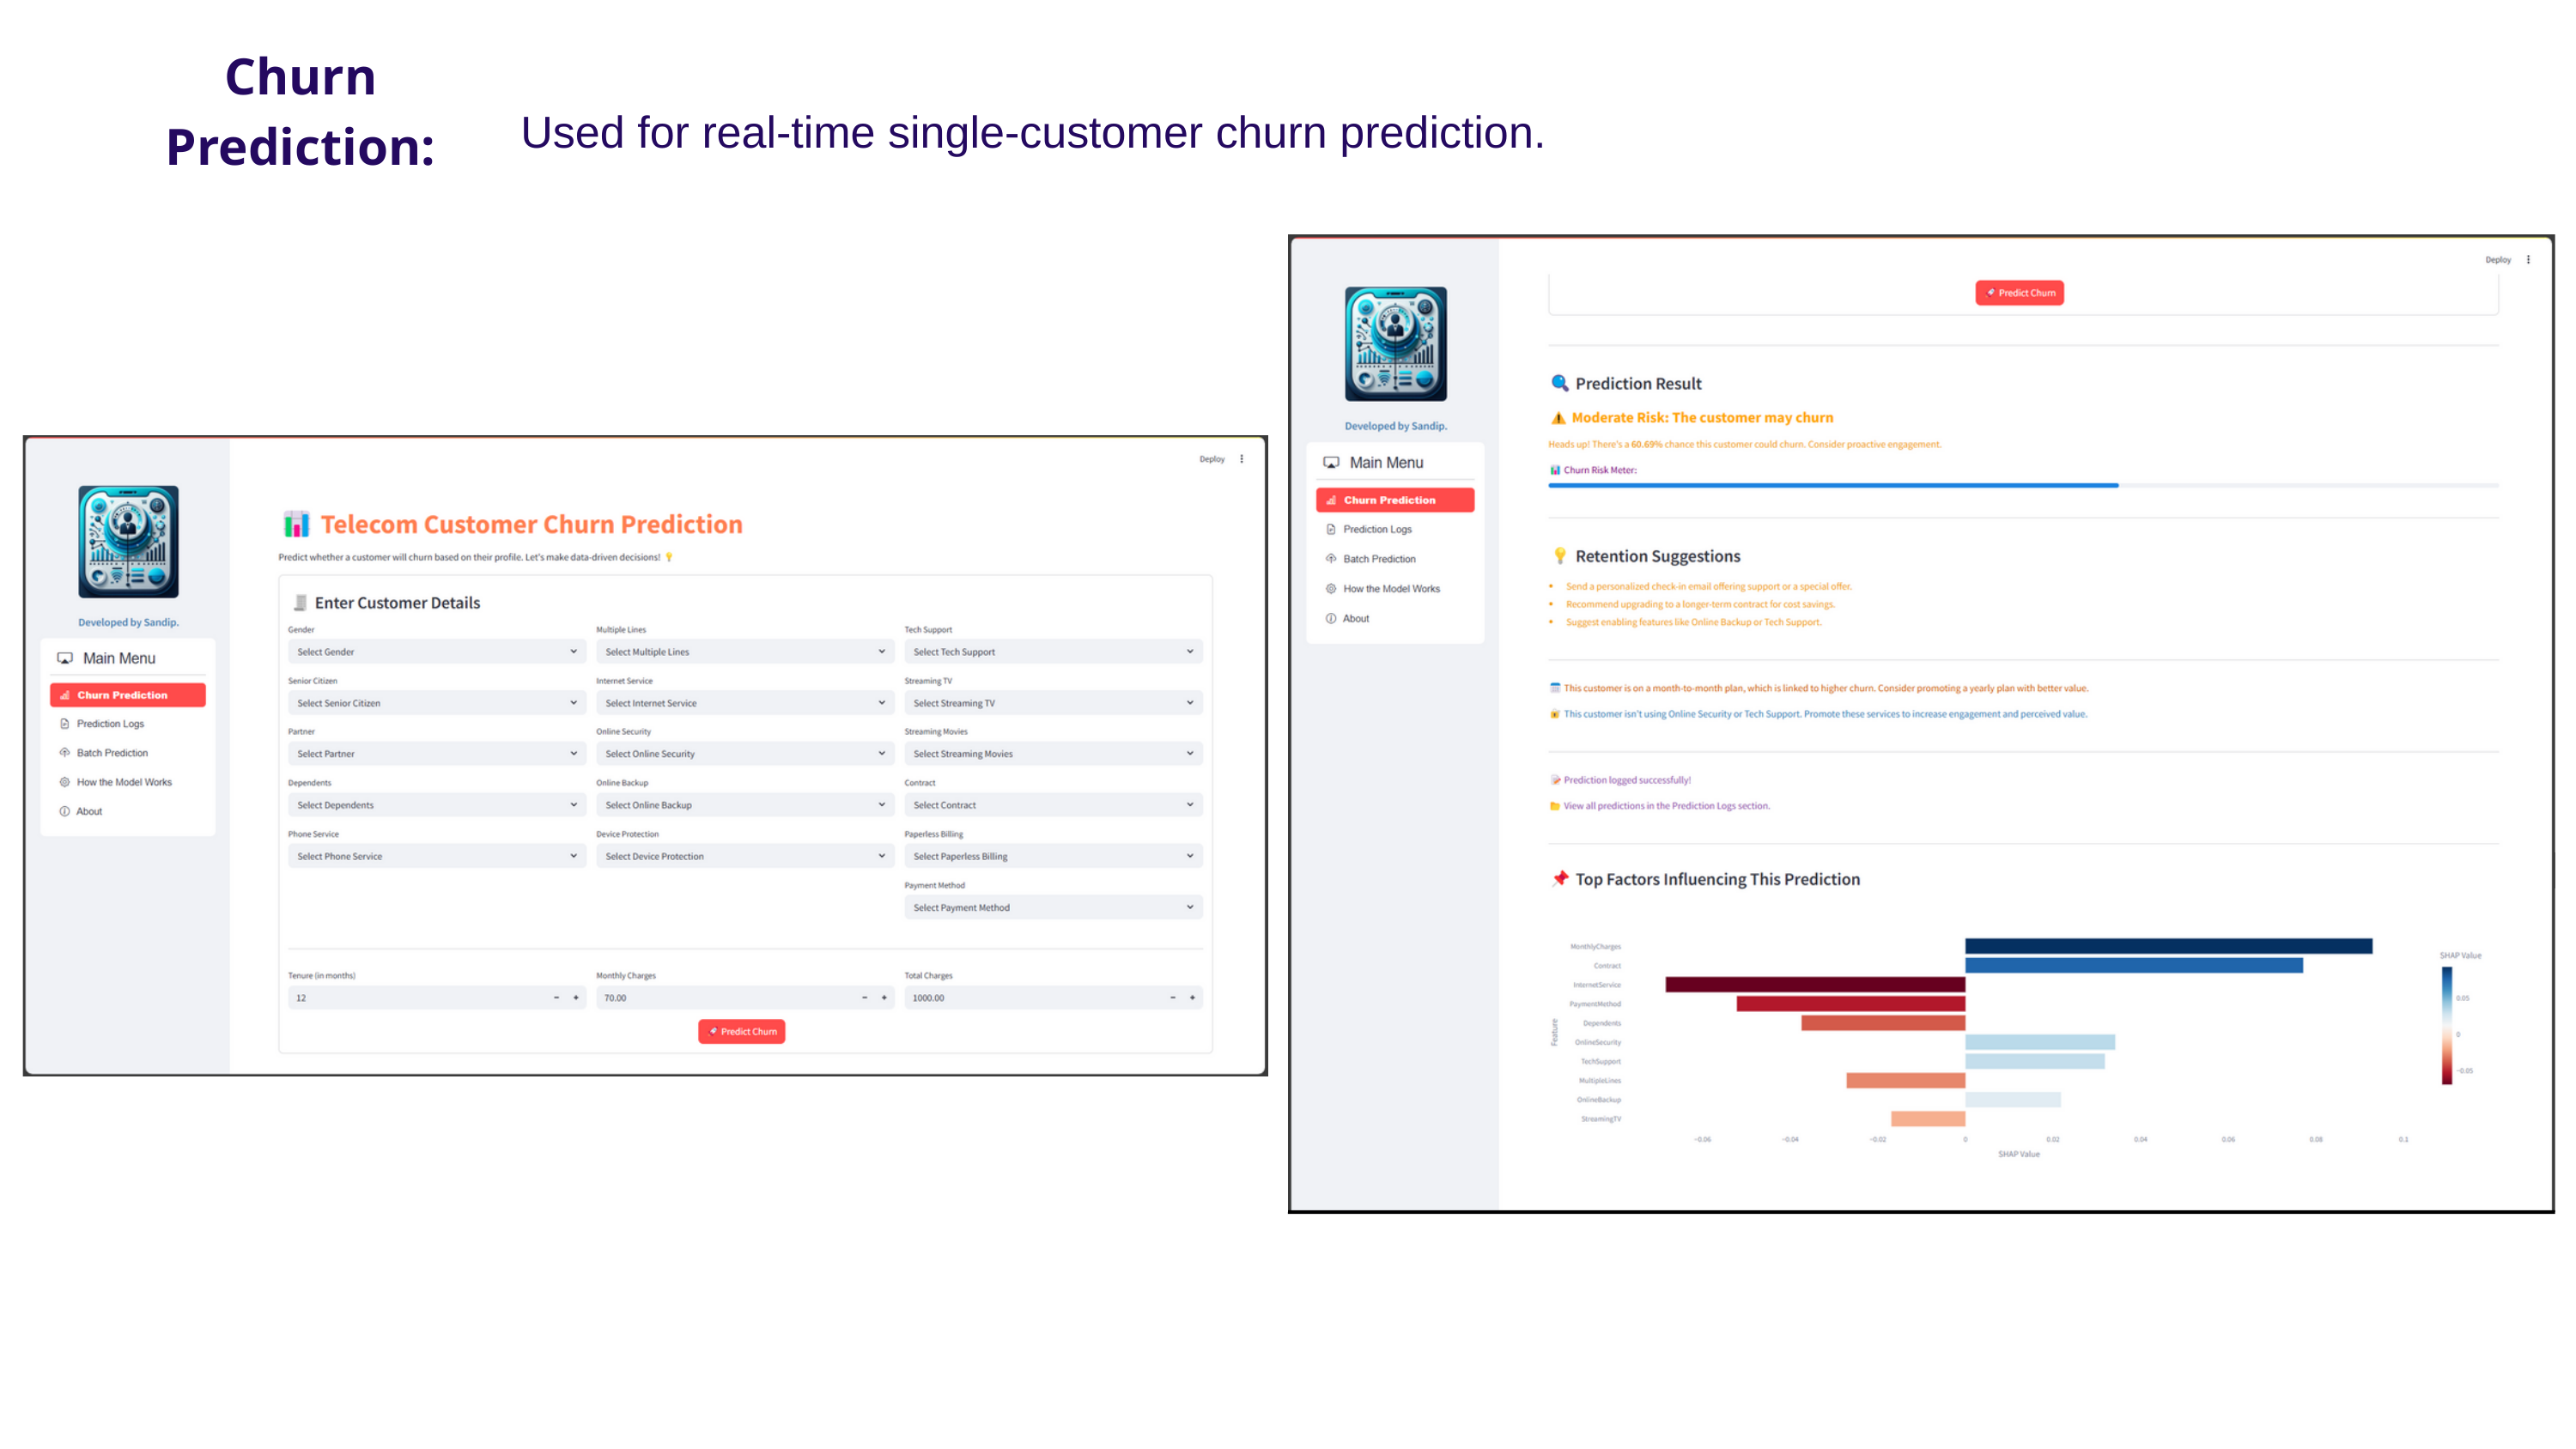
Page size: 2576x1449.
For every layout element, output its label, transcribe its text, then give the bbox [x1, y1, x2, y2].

text_box Used for real-time single-customer churn prediction. [471, 94, 1596, 158]
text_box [1287, 234, 2555, 1214]
text_box Churn Prediction: [83, 34, 518, 176]
text_box [22, 435, 1268, 1076]
